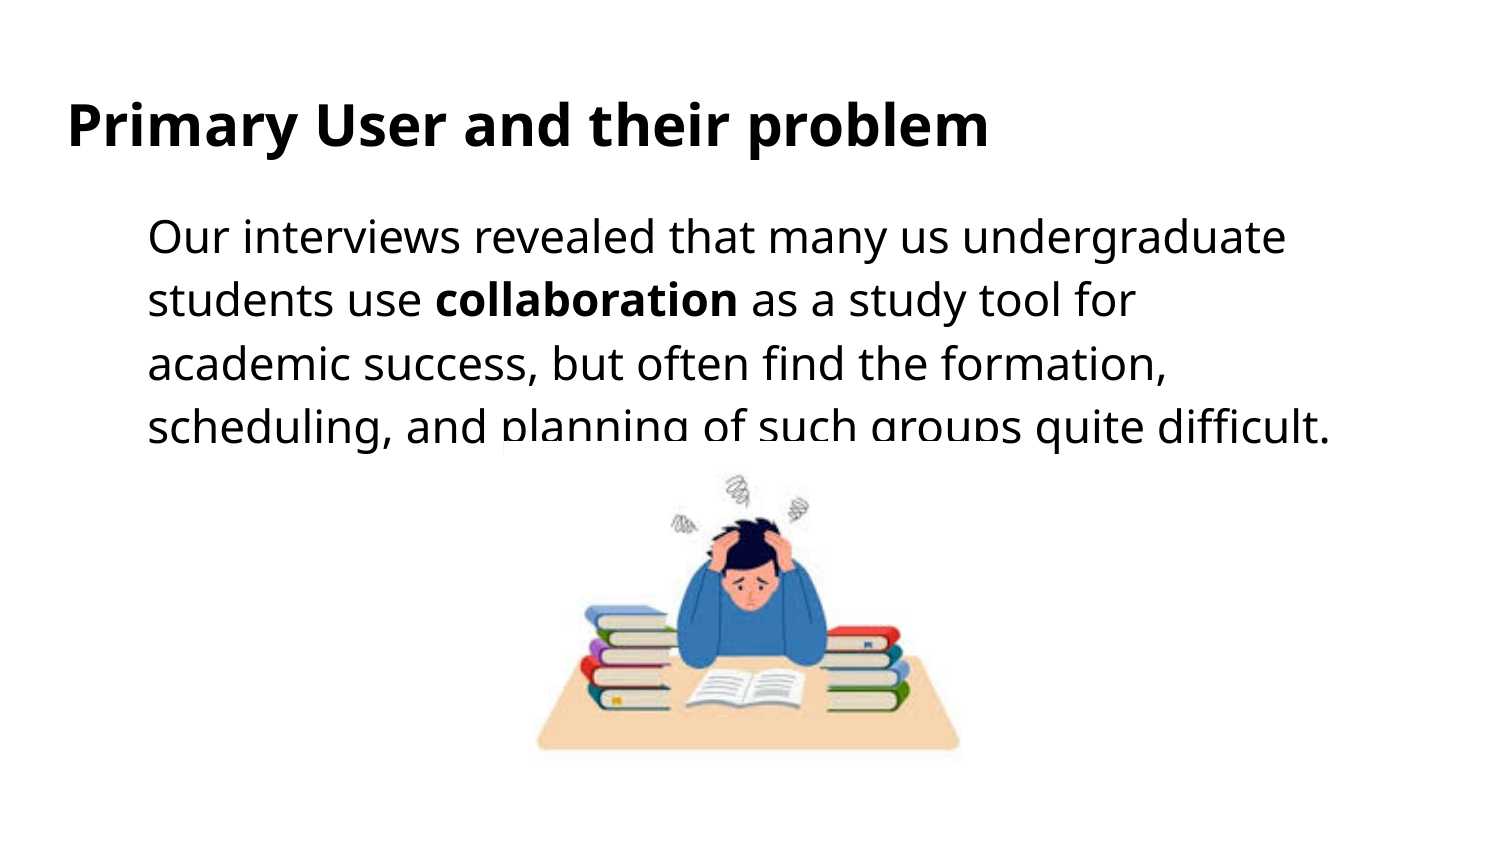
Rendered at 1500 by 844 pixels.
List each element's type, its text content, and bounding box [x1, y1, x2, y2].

picture [502, 441, 997, 769]
title Primary User and their problem [51, 72, 1449, 167]
subtitle Our interviews revealed that many us undergraduate students use collaboration as a study tool for academic success, but often find the formation, scheduling, and planning of such groups quite difficult. [132, 184, 1368, 452]
